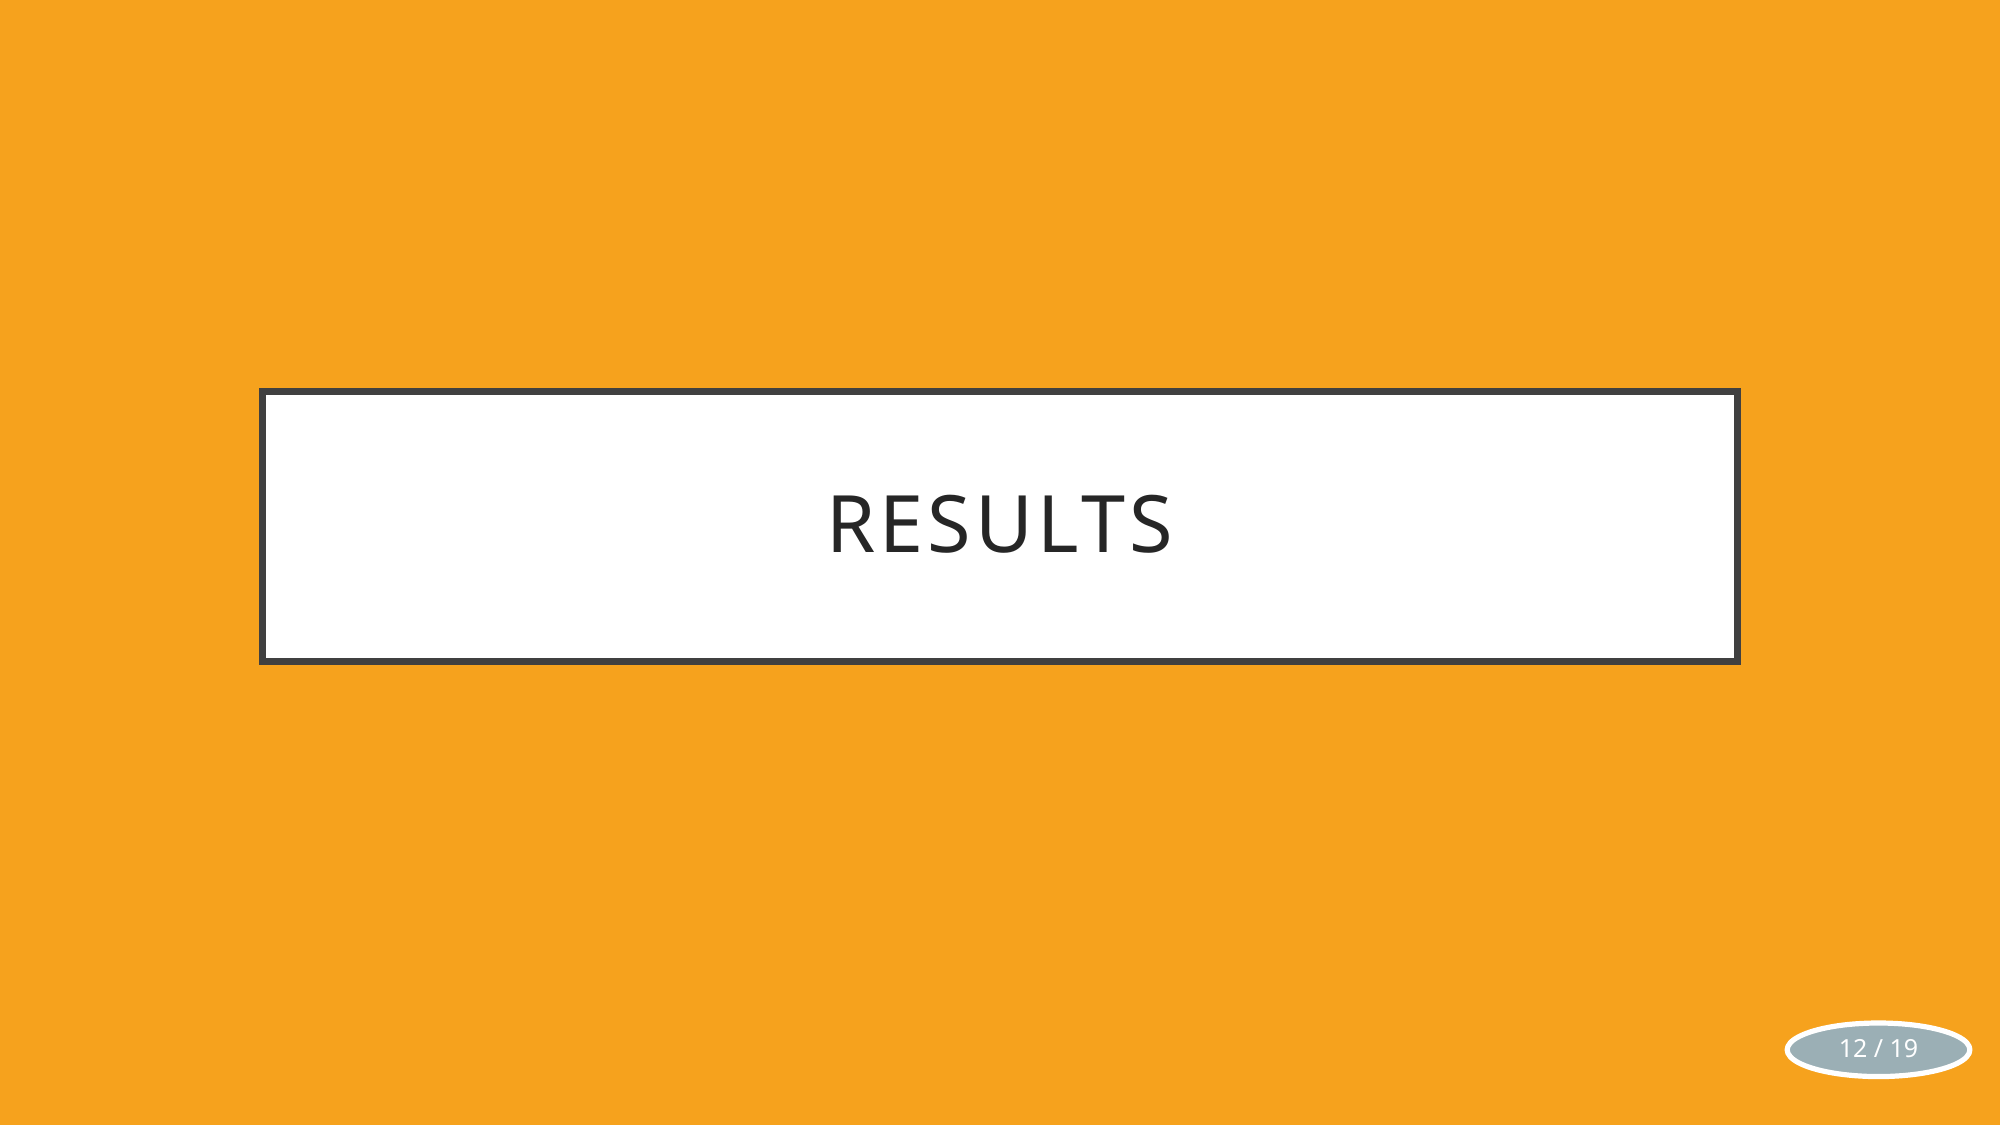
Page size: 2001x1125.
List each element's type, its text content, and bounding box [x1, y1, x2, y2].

title Results [259, 388, 1741, 665]
